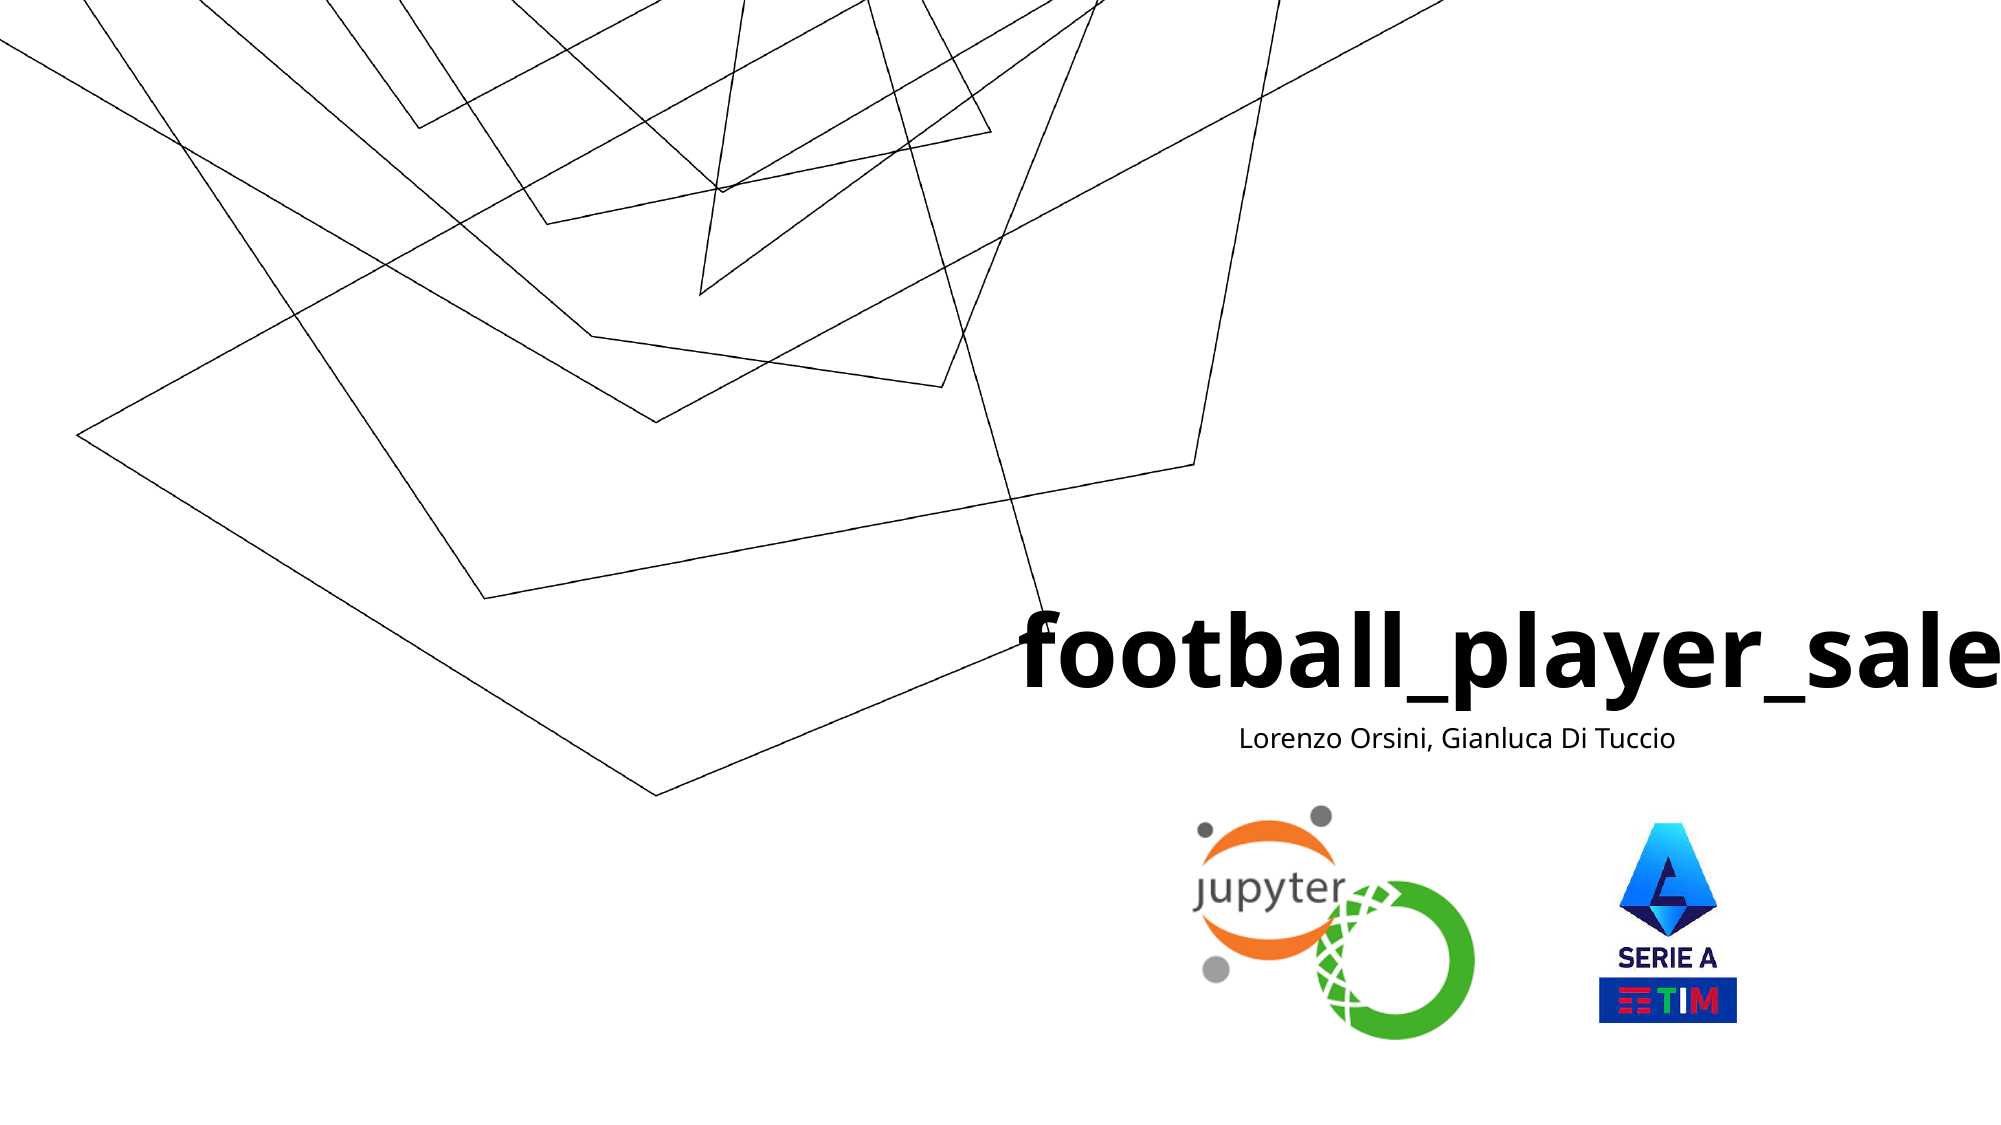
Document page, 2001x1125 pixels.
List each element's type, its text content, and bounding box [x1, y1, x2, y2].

picture [0, 0, 1557, 1047]
subtitle Lorenzo Orsini, Gianluca Di Tuccio [1223, 717, 1751, 783]
text_box football_player_sale [1002, 580, 2000, 716]
picture [1599, 803, 1738, 1023]
